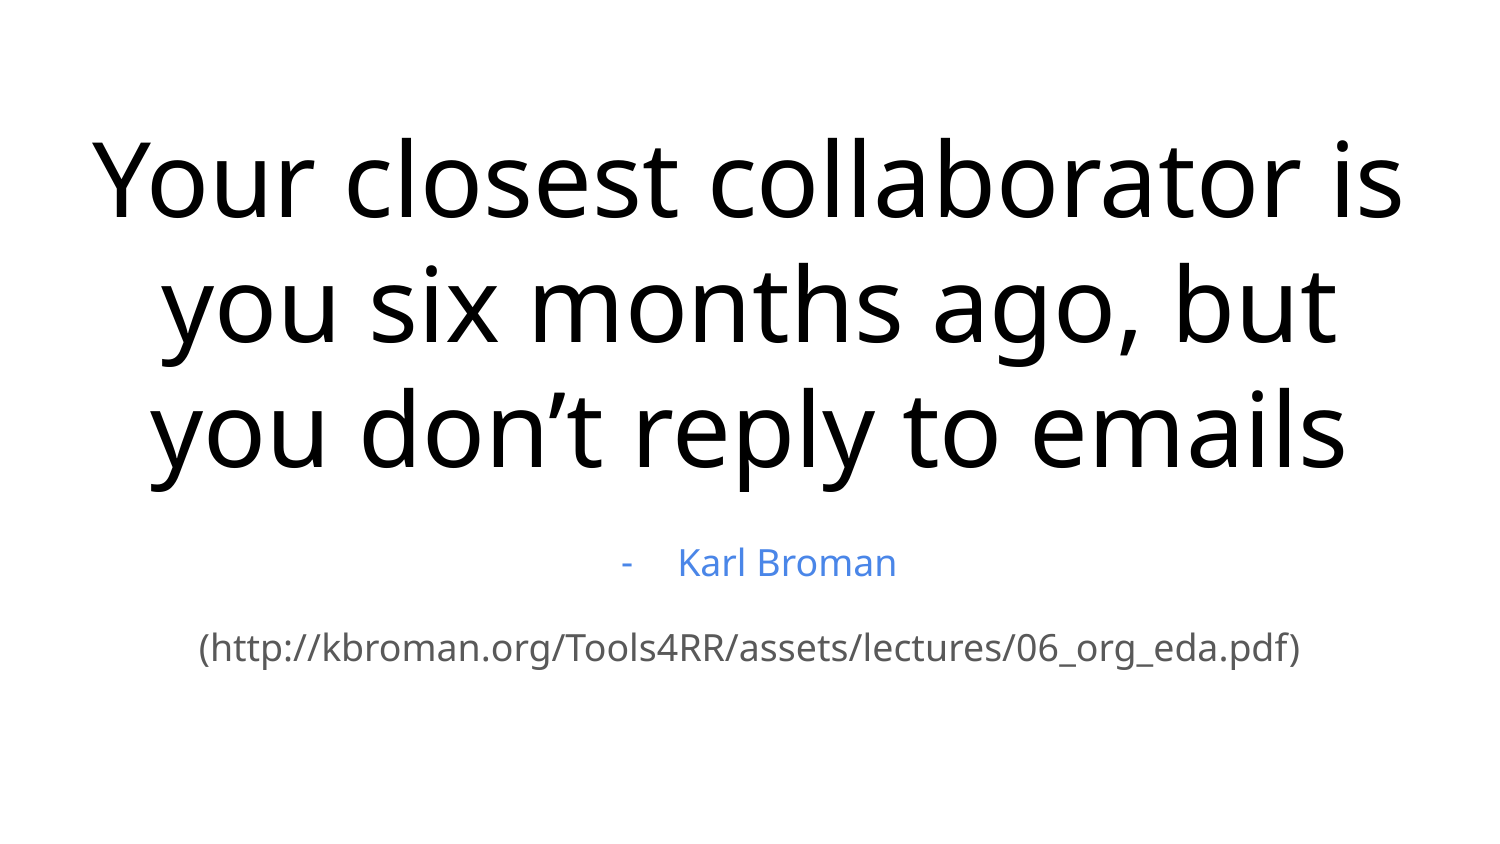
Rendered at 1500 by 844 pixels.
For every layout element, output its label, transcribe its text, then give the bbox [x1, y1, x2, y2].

list Karl Broman (http://kbroman.org/Tools4RR/assets/lectures/06_org_eda.pdf) [51, 517, 1449, 731]
title Your closest collaborator is you six months ago, but you don’t reply to emails [51, 181, 1449, 504]
